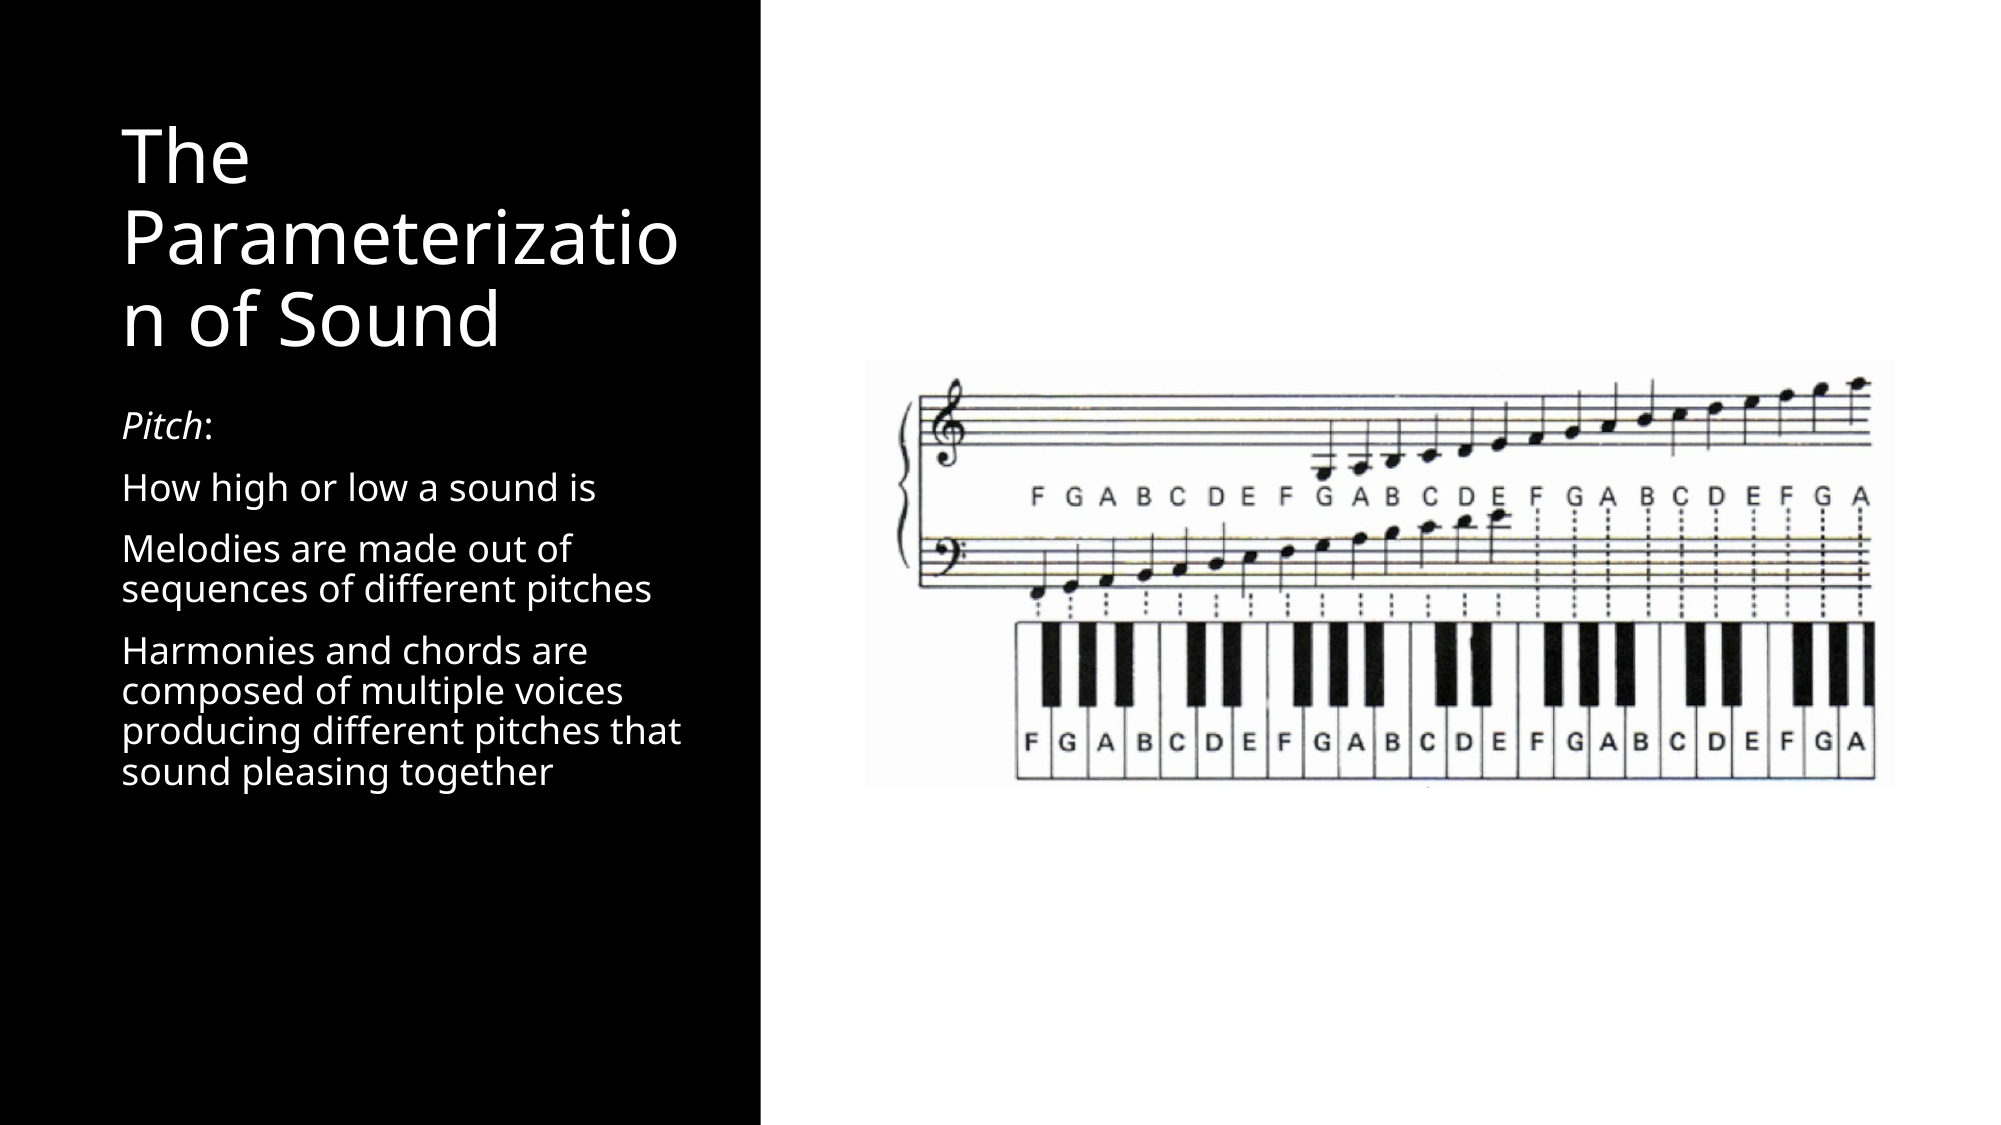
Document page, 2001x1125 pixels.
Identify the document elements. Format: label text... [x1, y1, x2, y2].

text_box [759, 0, 2000, 1125]
title The Parameterization of Sound [106, 103, 708, 379]
list Pitch: How high or low a sound is Melodies are made out of sequences of different pitches Harmonies and chords are composed of multiple voices producing different pitches that sound pleasing together [106, 399, 708, 1020]
picture [865, 360, 1895, 788]
